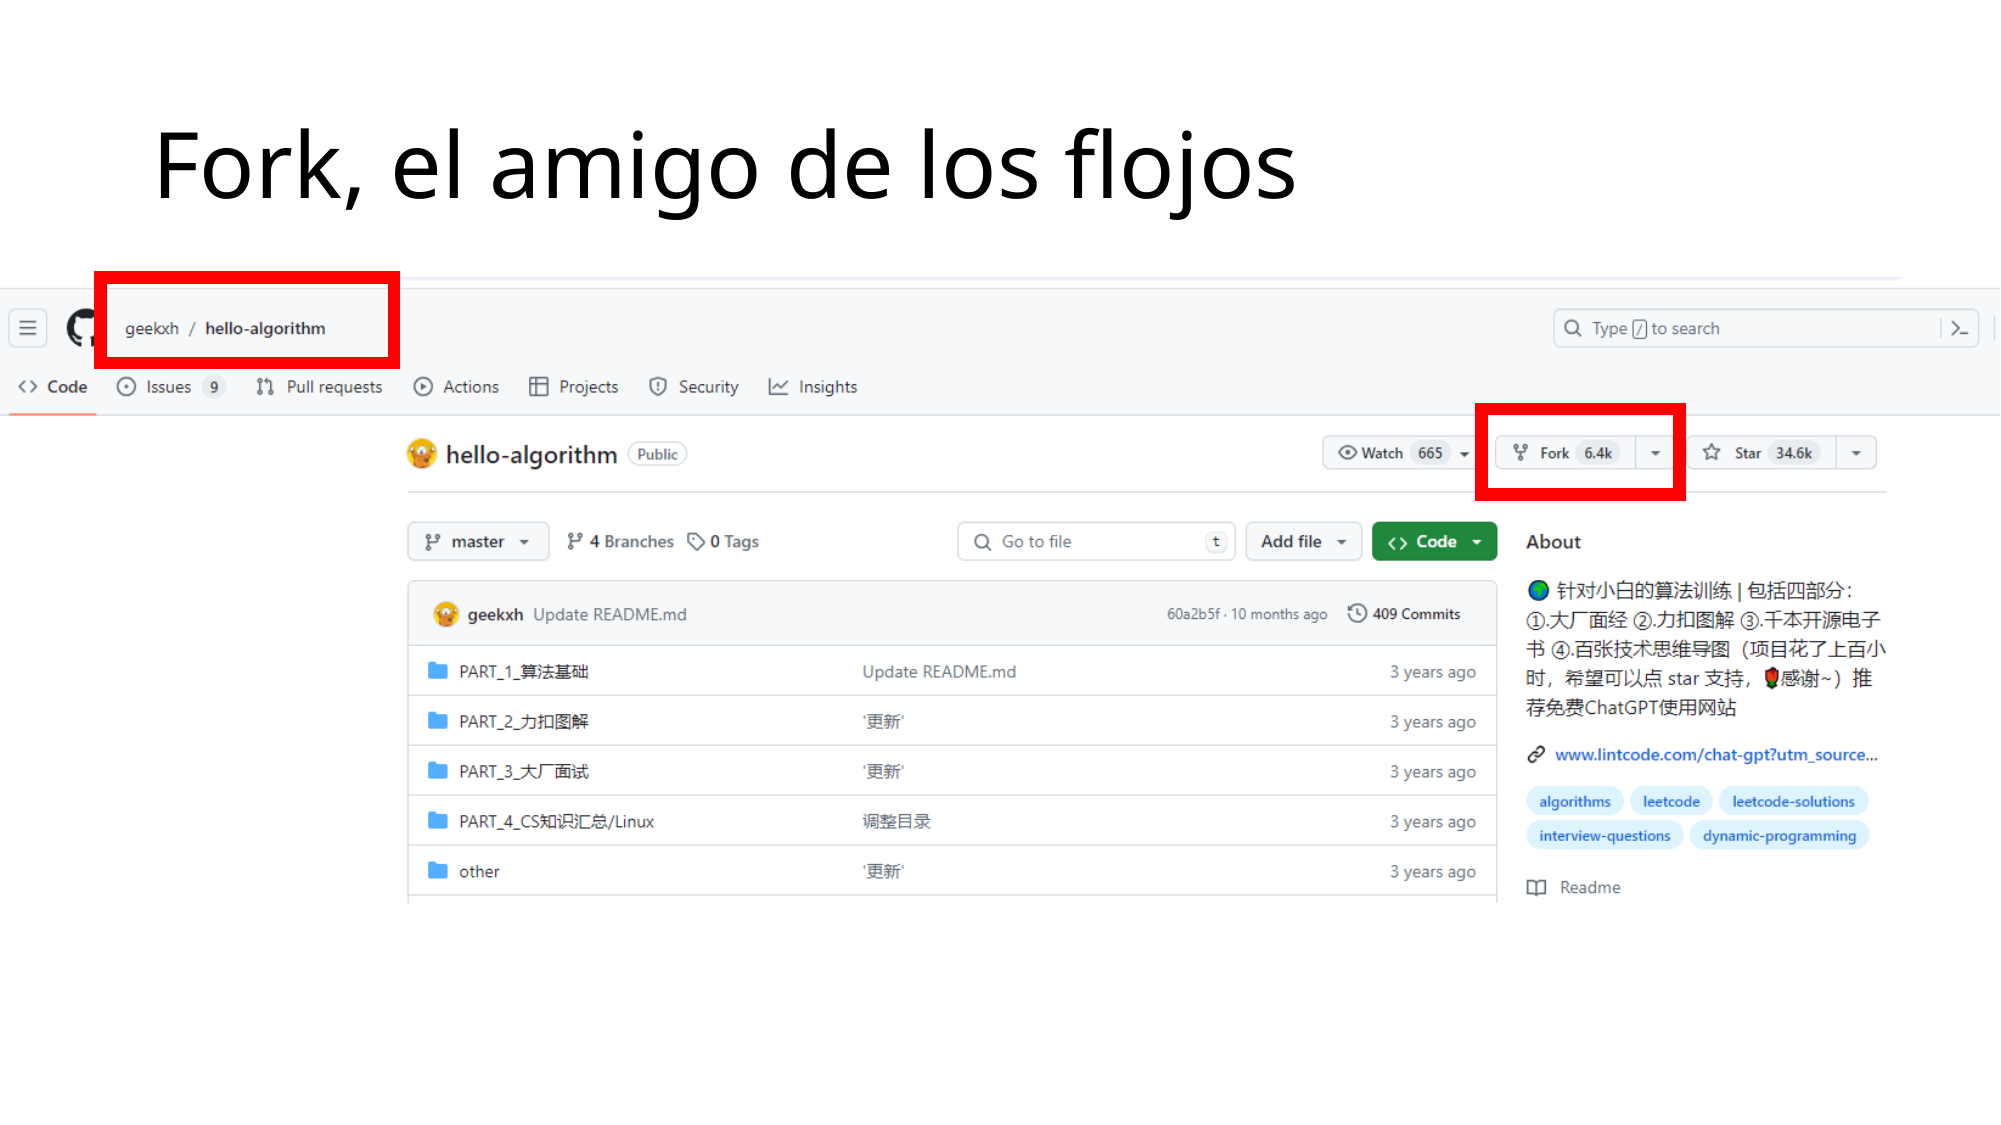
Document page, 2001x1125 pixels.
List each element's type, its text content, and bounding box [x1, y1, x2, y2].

picture [0, 276, 2000, 904]
title Fork, el amigo de los flojos [137, 59, 1863, 276]
